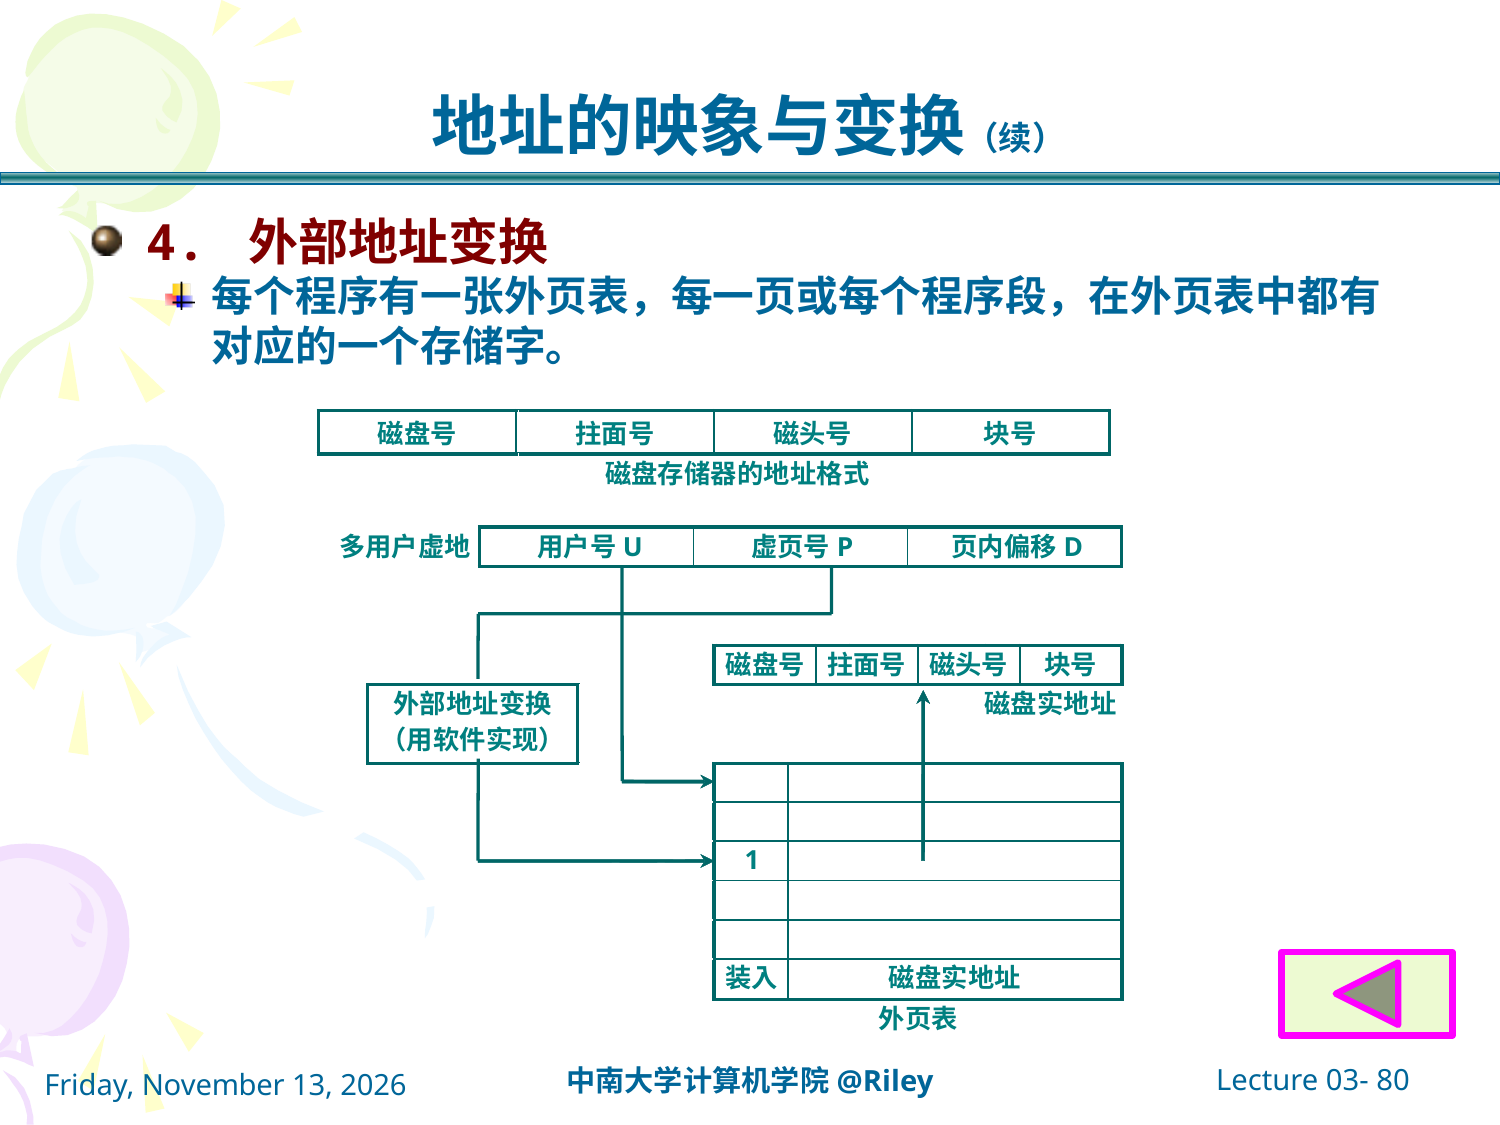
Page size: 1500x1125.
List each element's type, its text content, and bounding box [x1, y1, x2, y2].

title 地址的映象与变换（续） [72, 78, 1425, 173]
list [265, 408, 1163, 1077]
picture [165, 280, 195, 310]
footer 中南大学计算机学院@Riley [512, 1084, 714, 1125]
slide_number Lecture 03- 80 [714, 1053, 1425, 1125]
list 4. 外部地址变换 每个程序有一张外页表，每一页或每个程序段，在外页表中都有对应的一个存储字。 [75, 202, 1436, 1047]
text_box [1281, 952, 1453, 1036]
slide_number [29, 1058, 491, 1125]
picture [90, 224, 122, 256]
